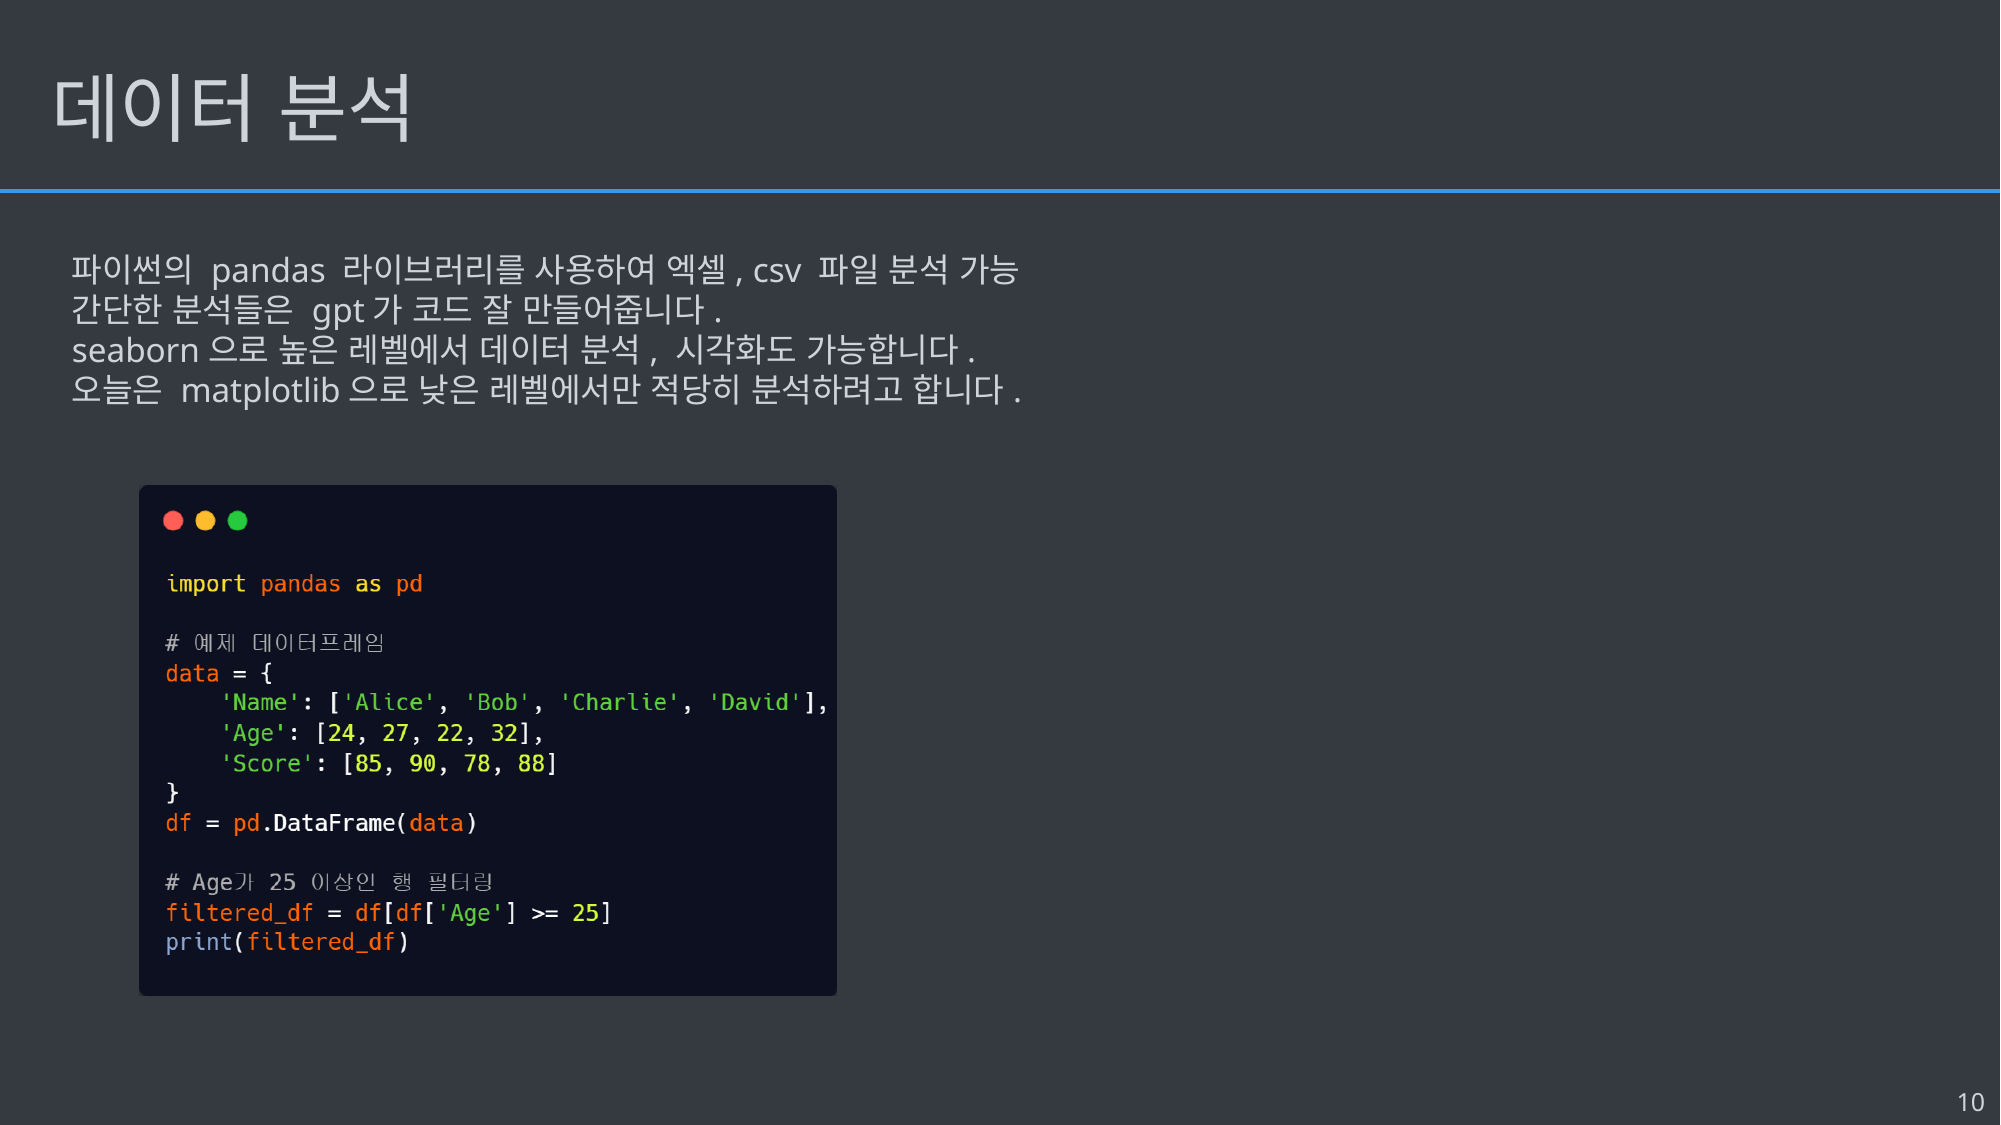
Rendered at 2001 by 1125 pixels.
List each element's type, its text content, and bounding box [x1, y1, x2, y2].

text_box 파이썬의 pandas 라이브러리를 사용하여 엑셀, csv 파일 분석 가능 간단한 분석들은 gpt가 코드 잘 만들어줍니다. seaborn으로 높은 레벨에서 데이터 분석, 시각화도 가능합니다. 오늘은 matplotlib으로 낮은 레벨에서만 적당히 분석하려고 합니다. [57, 242, 1510, 417]
title 데이터 분석 [35, 41, 1761, 183]
text_box 10 [1746, 1079, 2000, 1125]
picture [139, 485, 837, 996]
